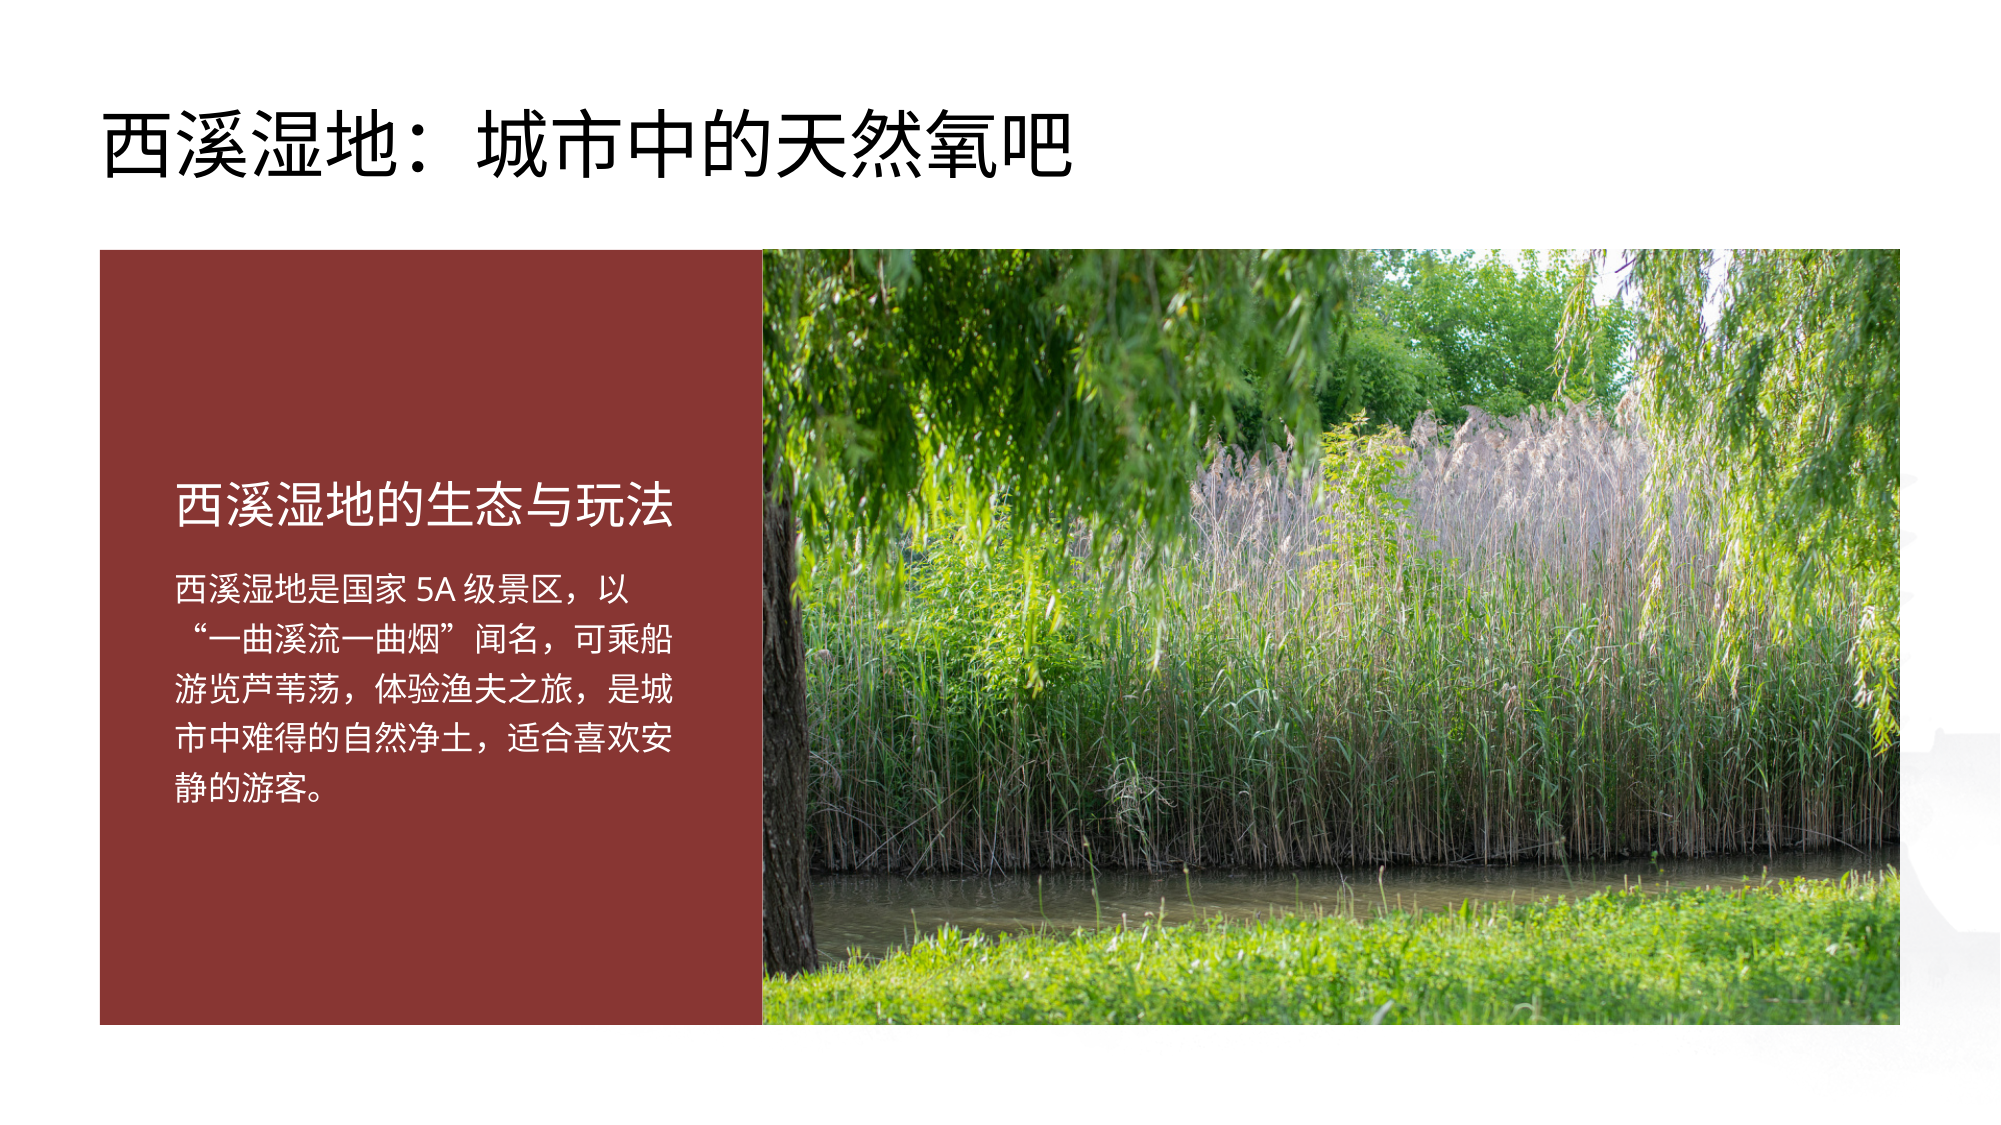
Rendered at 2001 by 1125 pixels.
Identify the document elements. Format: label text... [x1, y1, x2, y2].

list 西溪湿地是国家5A级景区，以“一曲溪流一曲烟”闻名，可乘船游览芦苇荡，体验渔夫之旅，是城市中难得的自然净土，适合喜欢安静的游客。 [174, 558, 688, 809]
title 西溪湿地：城市中的天然氧吧 [99, 87, 1900, 188]
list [761, 249, 1901, 1026]
list [99, 249, 761, 1025]
list 西溪湿地的生态与玩法 [174, 466, 688, 534]
picture [479, 229, 2000, 1125]
